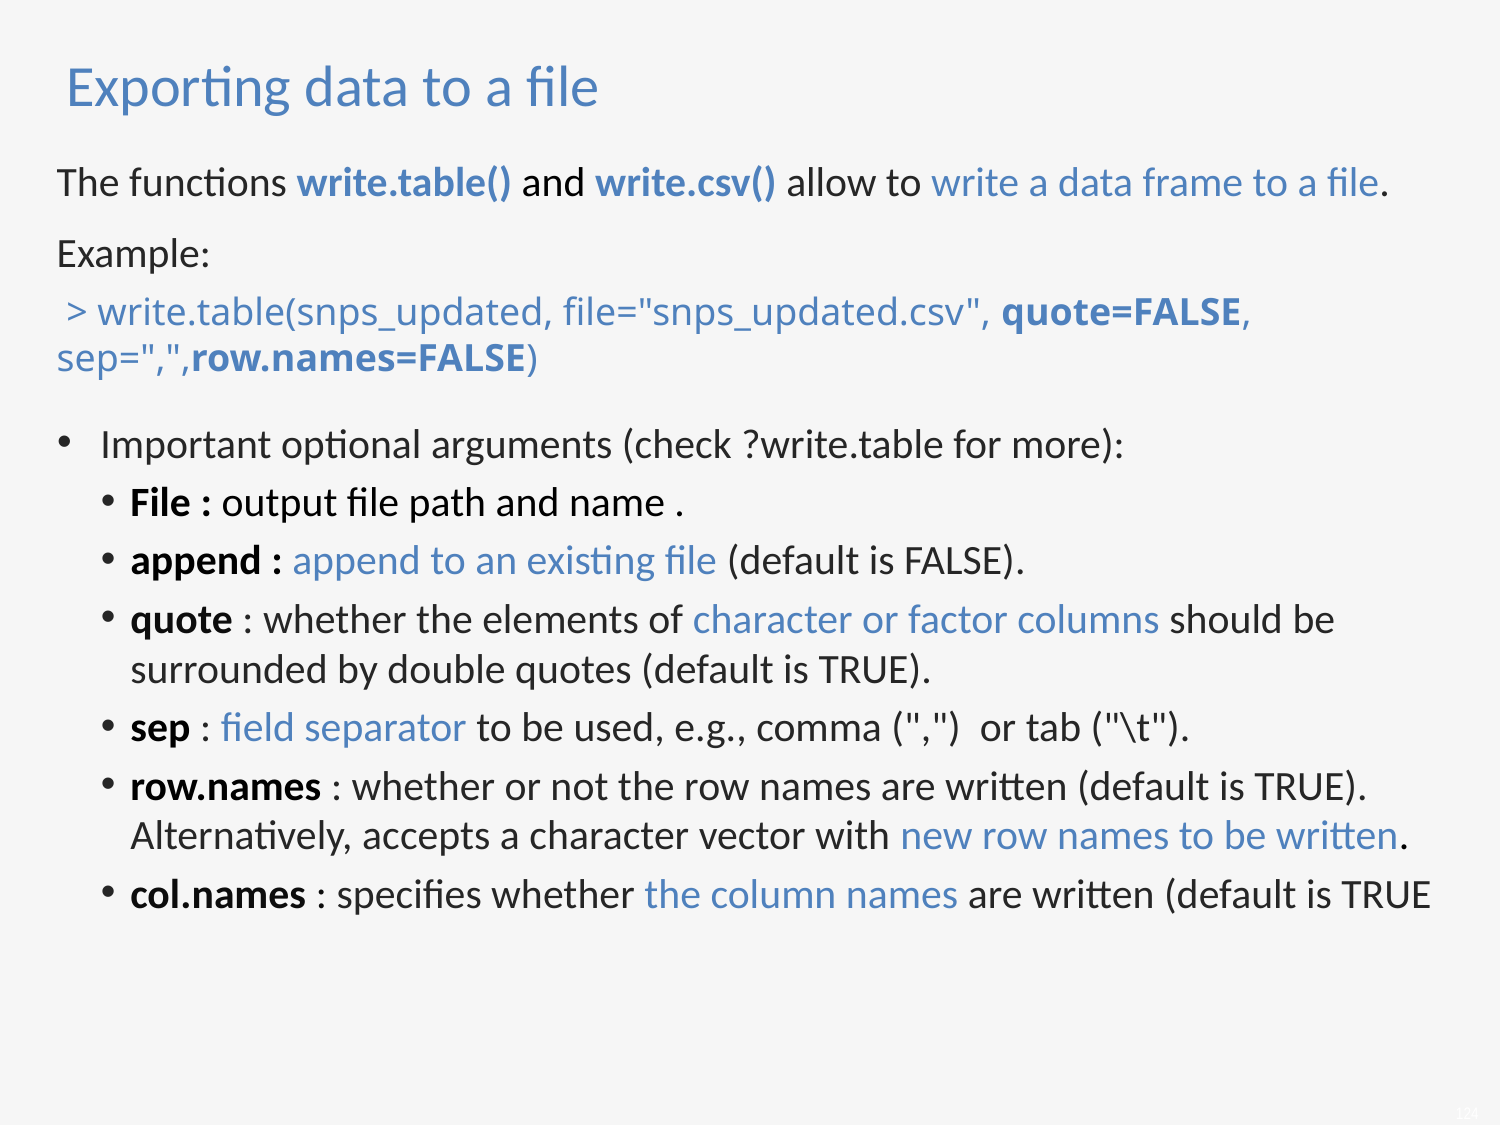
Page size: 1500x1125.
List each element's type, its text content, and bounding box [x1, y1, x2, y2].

text_box The functions write.table() and write.csv() allow to write a data frame to a file. Example: > write.table(snps_updated, file="snps_updated.csv", quote=FALSE, sep=",",row.names=FALSE) Important optional arguments (check ?write.table for more): File : output file path and name . append : append to an existing file (default is FALSE). quote : whether the elements of character or factor columns should be surrounded by double quotes (default is TRUE). sep : field separator to be used, e.g., comma (",") or tab ("\t"). row.names : whether or not the row names are written (default is TRUE). Alternatively, accepts a character vector with new row names to be written. col.names : specifies whether the column names are written (default is TRUE [56, 154, 1473, 1048]
text_box Exporting data to a file [42, 18, 1345, 120]
